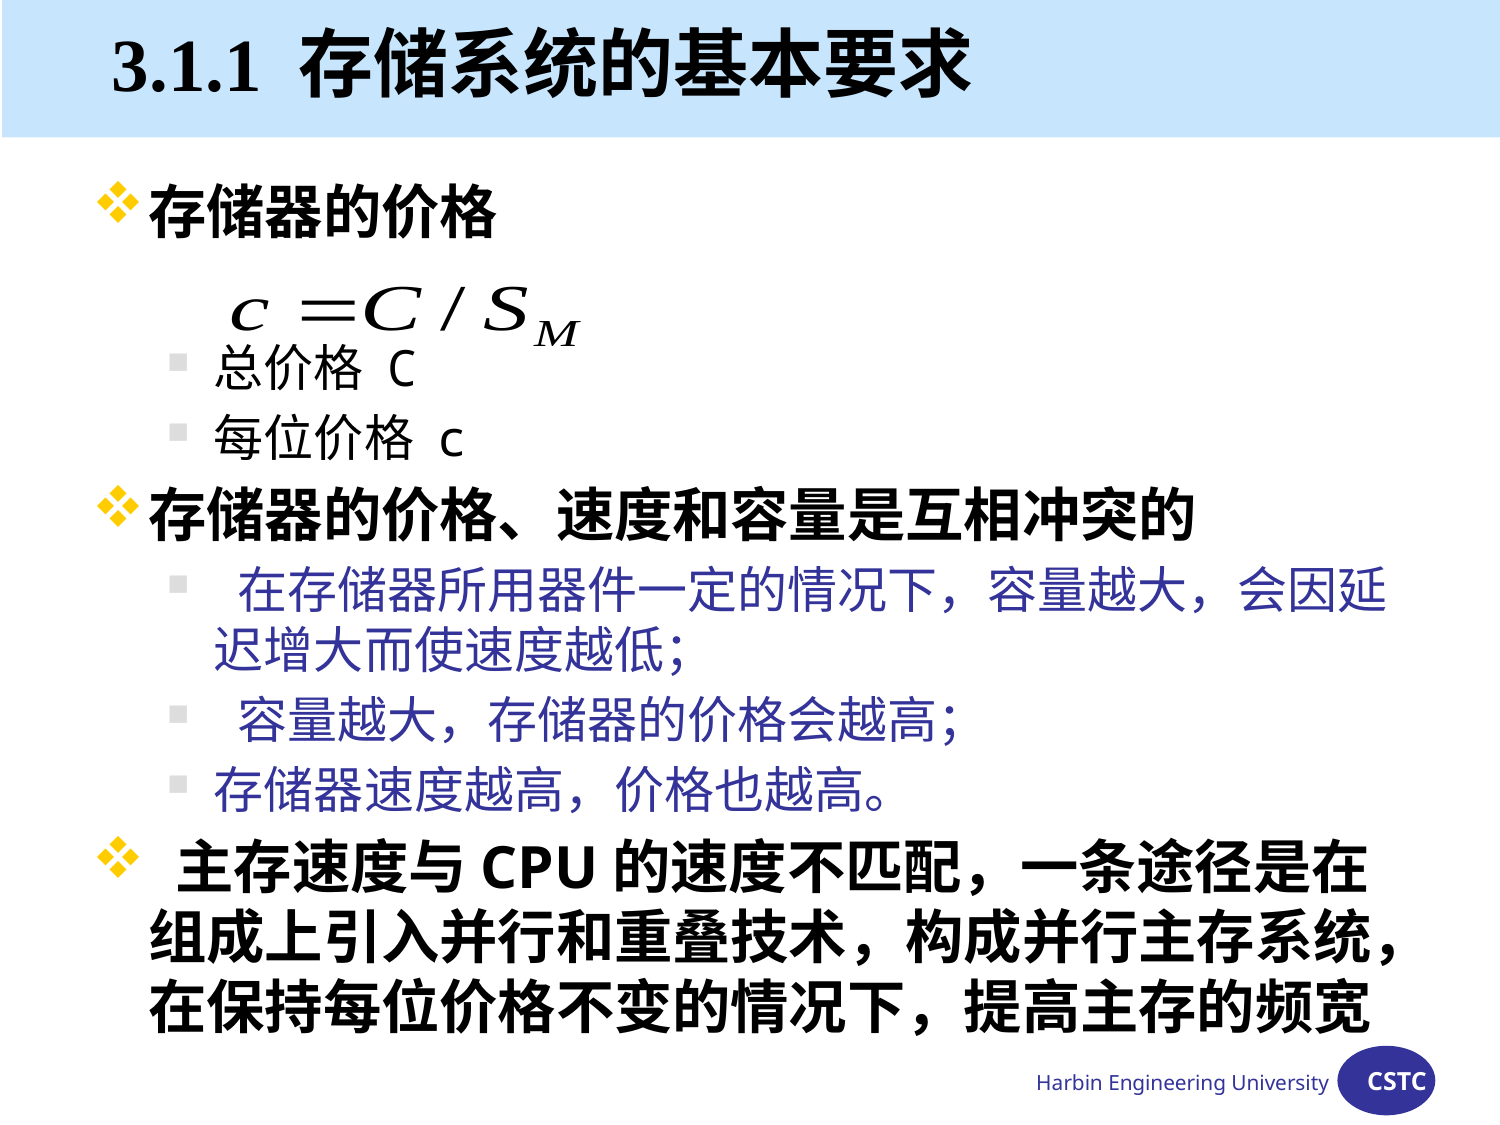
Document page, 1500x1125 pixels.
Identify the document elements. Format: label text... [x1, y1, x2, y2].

title 3.1.1 存储系统的基本要求 [96, 11, 1385, 112]
list 存储器的价格 总价格 C 每位价格 c 存储器的价格、速度和容量是互相冲突的 在存储器所用器件一定的情况下，容量越大，会因延迟增大而使速度越低； 容量越大，存储器的价格会越高； 存储器速度越高，价格也越高。 主存速度与CPU的速度不匹配，一条途径是在组成上引入并行和重叠技术，构成并行主存系统，在保持每位价格不变的情况下，提高主存的频宽 [76, 167, 1428, 981]
footer Harbin Engineering University [693, 1062, 1344, 1113]
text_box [217, 265, 605, 358]
